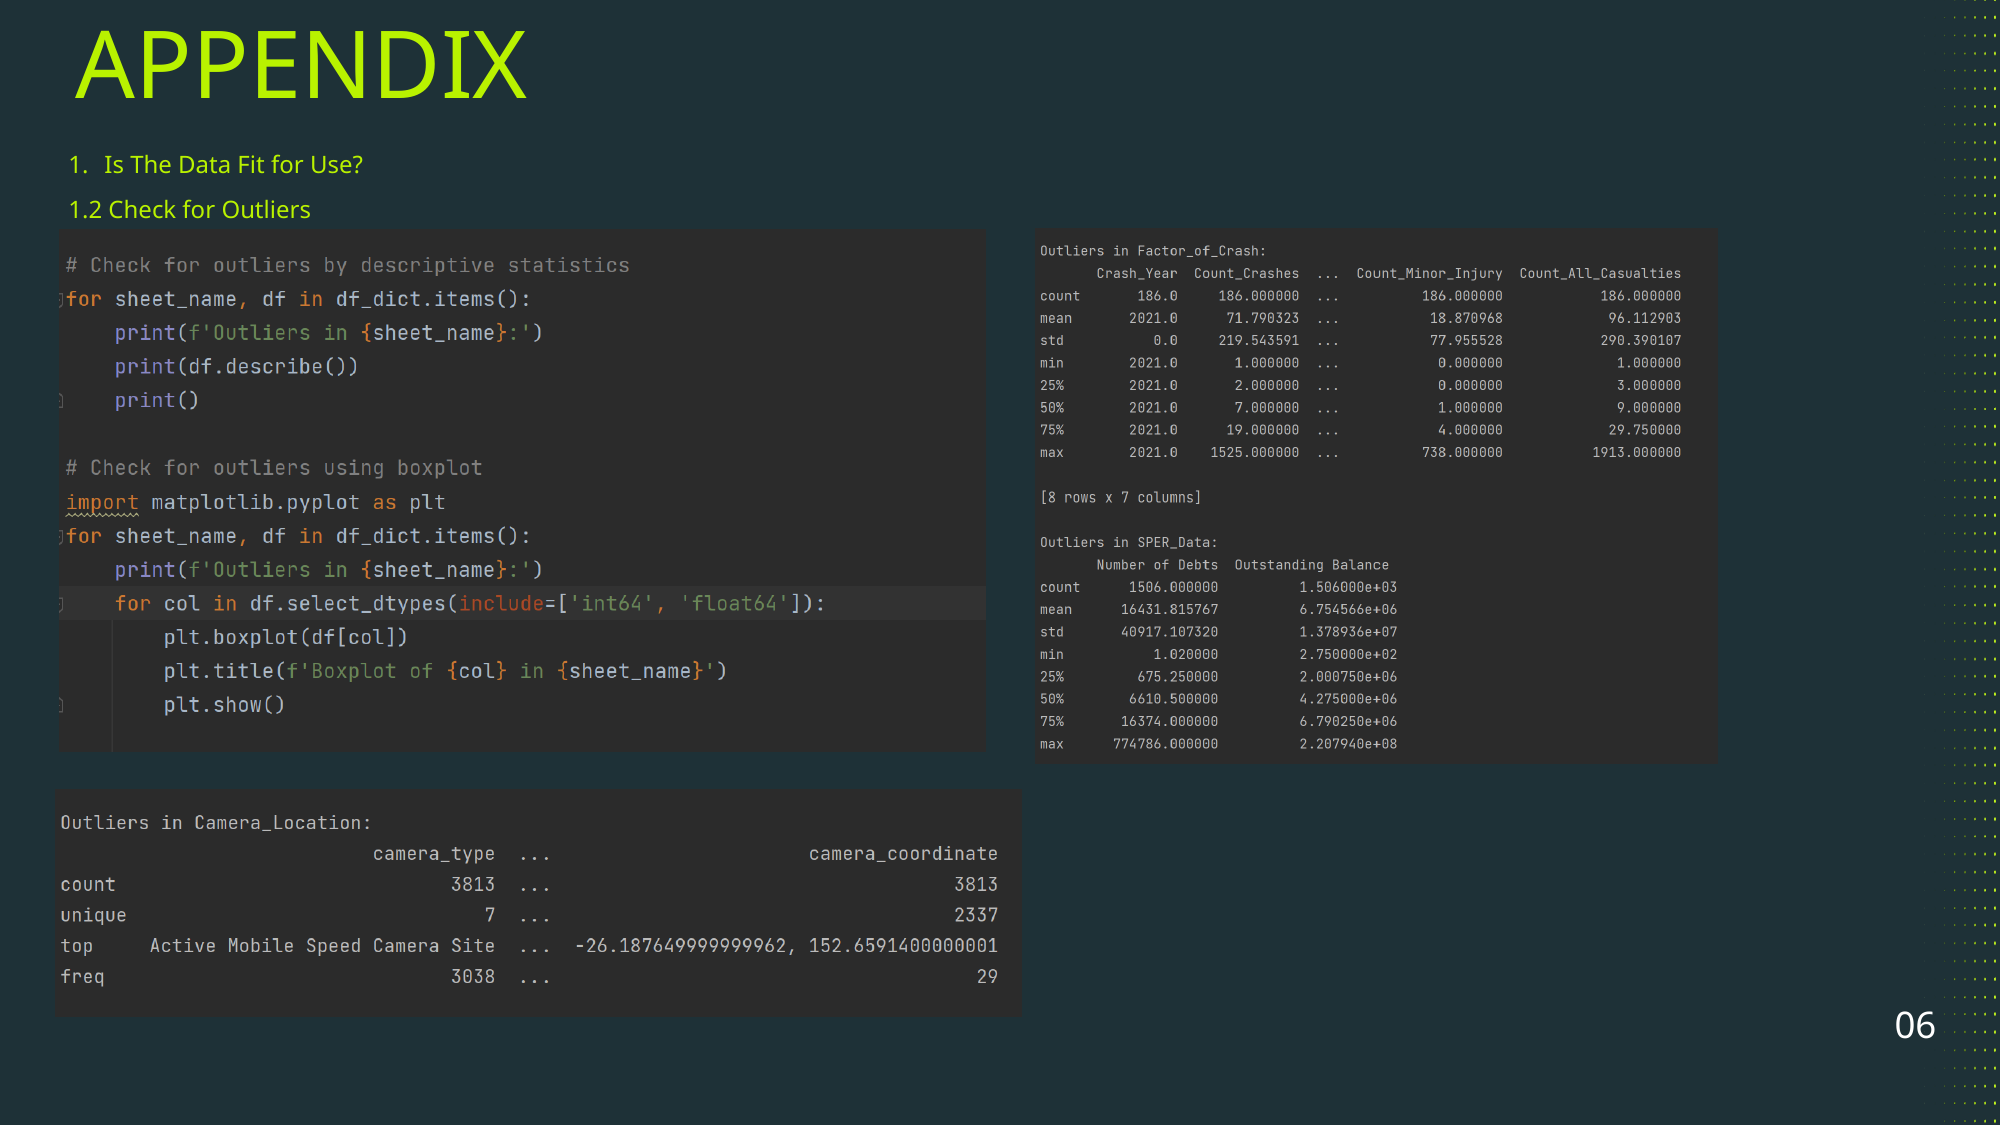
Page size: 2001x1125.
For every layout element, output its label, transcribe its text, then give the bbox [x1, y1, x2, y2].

text_box Is The Data Fit for Use? 1.2 Check for Outliers [53, 125, 1192, 274]
picture [58, 0, 2000, 1125]
text_box 06 [1756, 1009, 1937, 1047]
text_box APPENDIX [75, 4, 1667, 117]
picture [55, 789, 1023, 1018]
